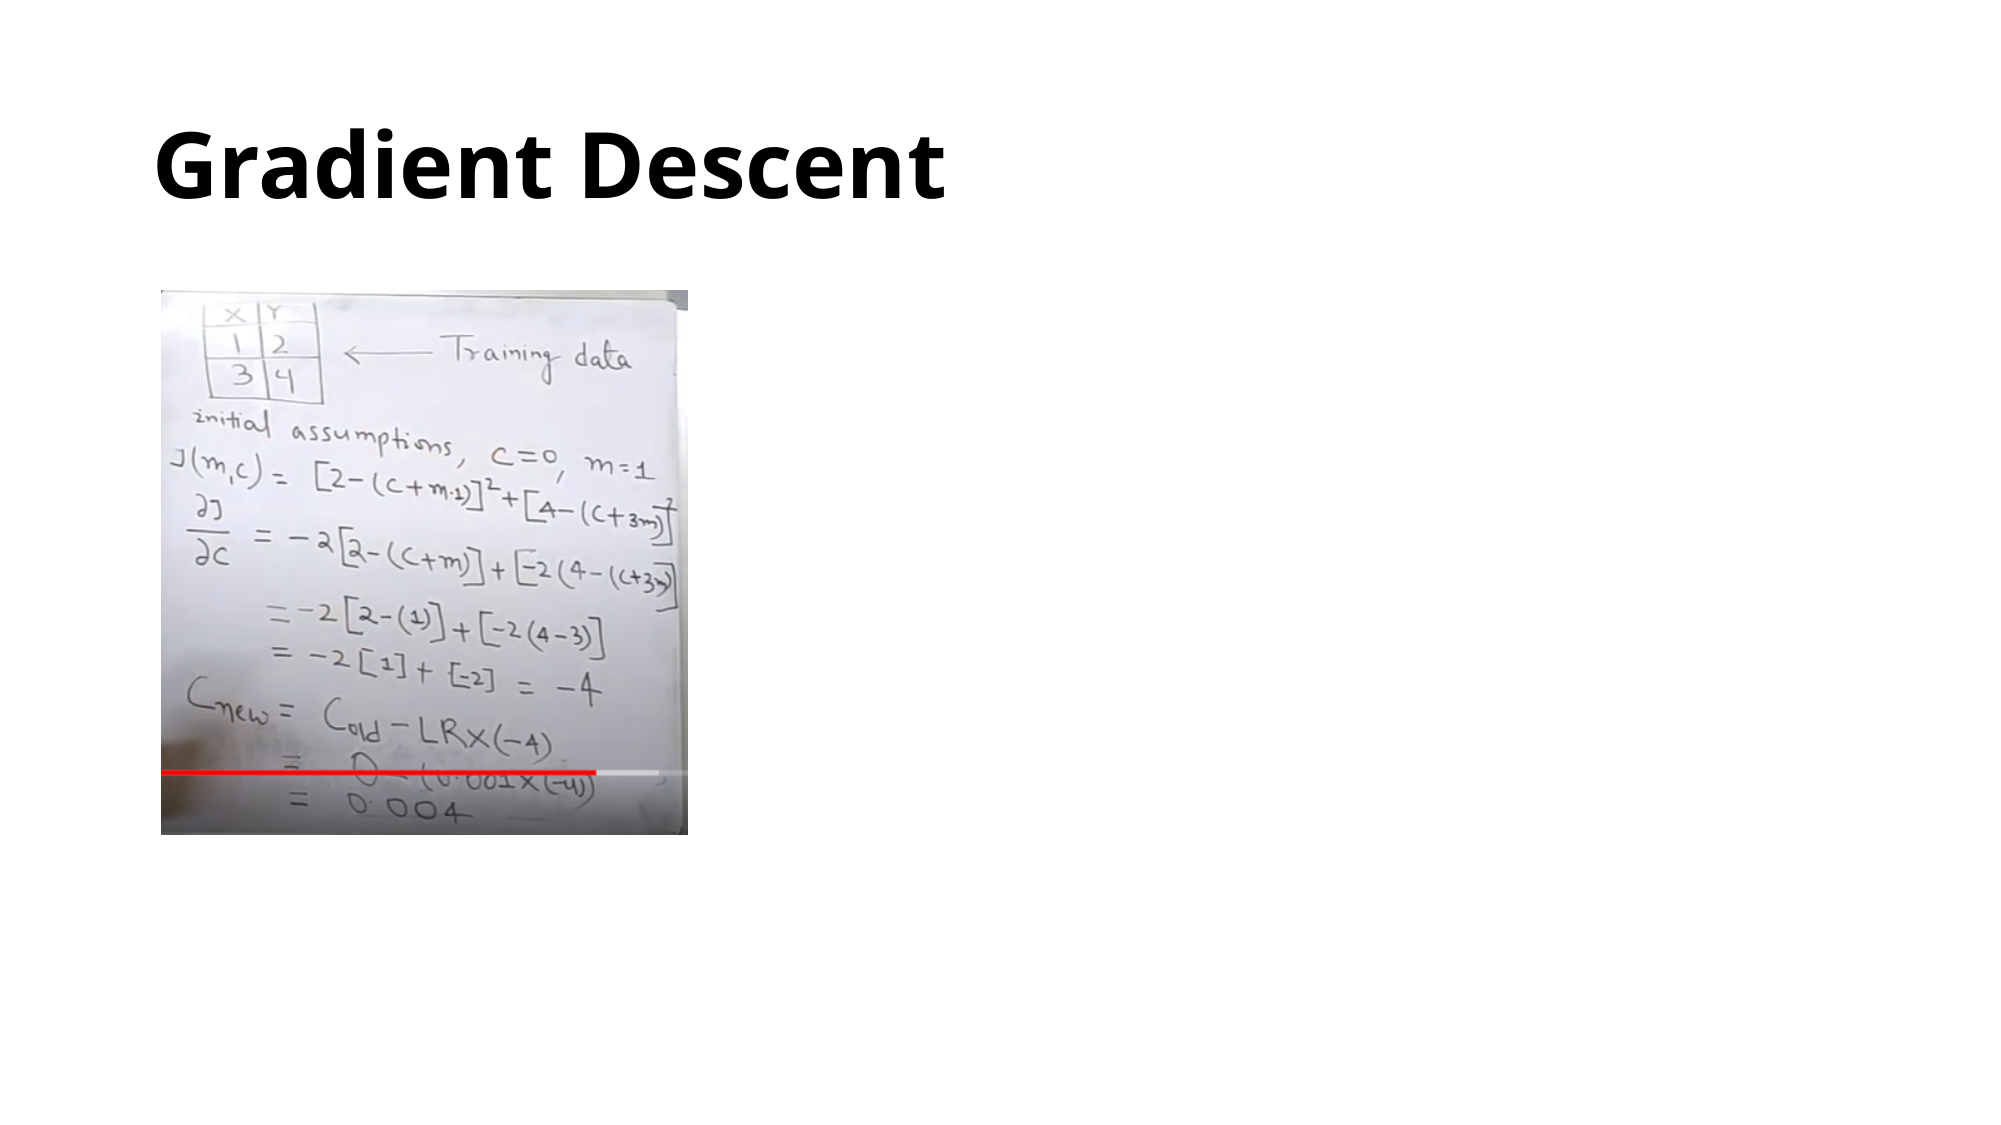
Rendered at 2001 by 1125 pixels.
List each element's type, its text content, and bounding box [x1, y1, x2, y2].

title Gradient Descent [137, 59, 1863, 278]
picture [161, 290, 688, 835]
